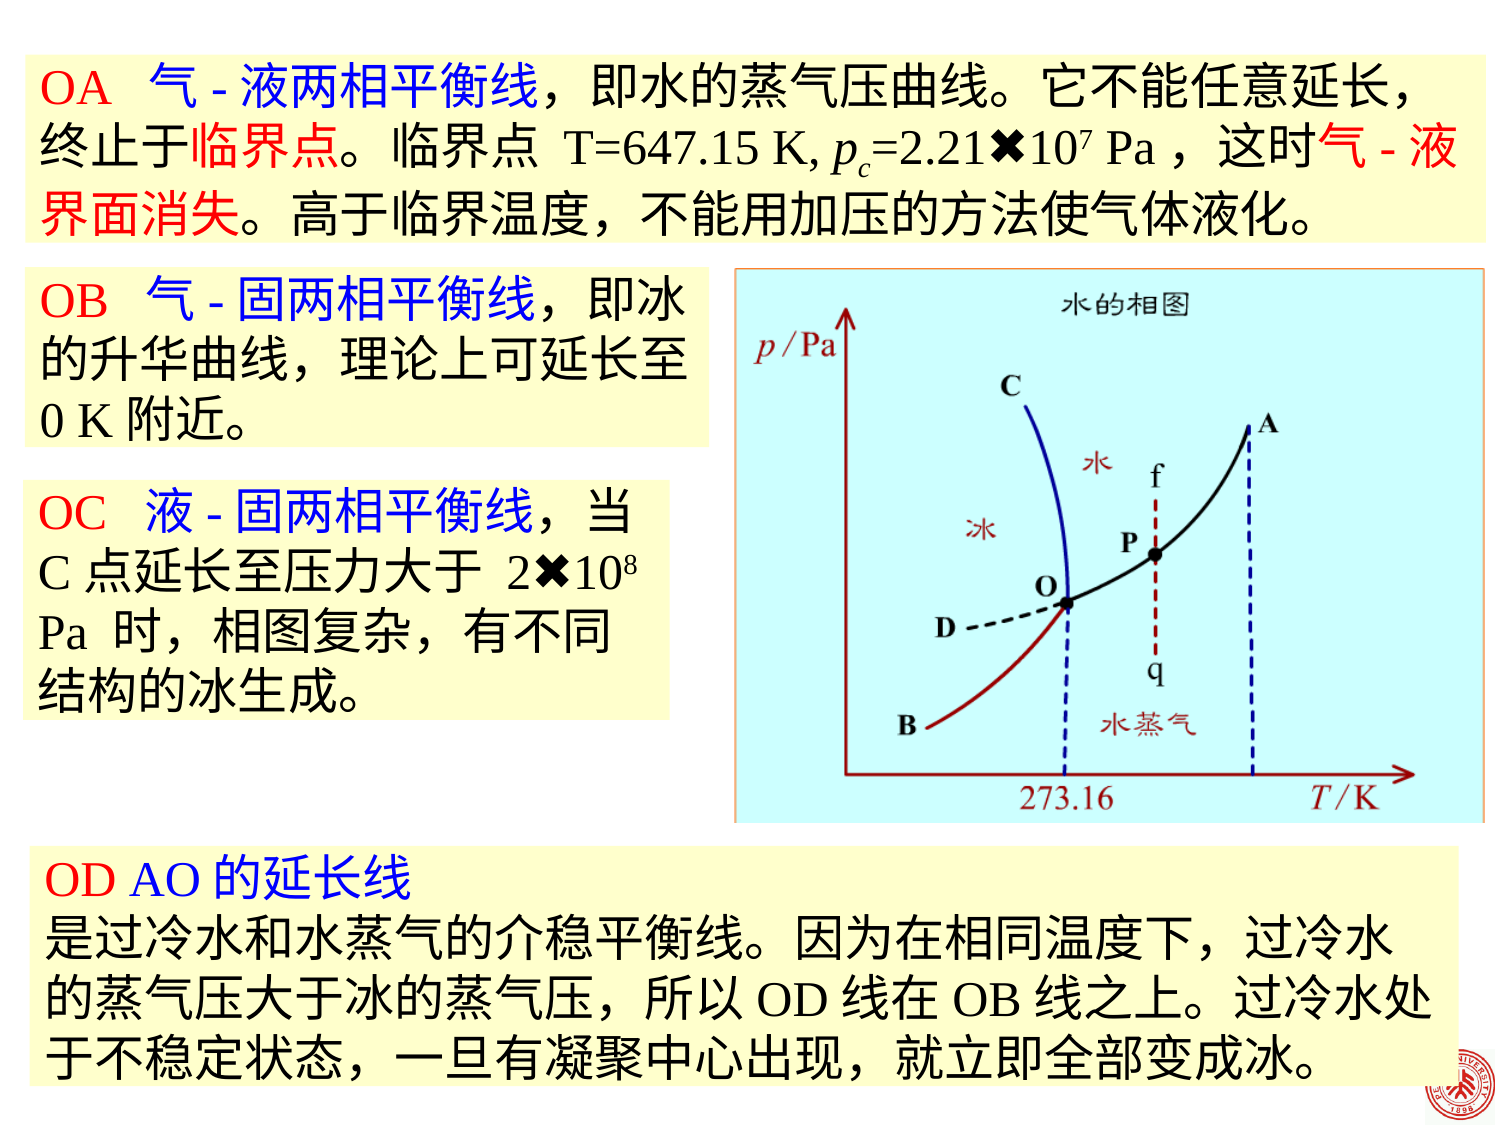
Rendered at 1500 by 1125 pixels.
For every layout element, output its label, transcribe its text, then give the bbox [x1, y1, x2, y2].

text_box OC 液-固两相平衡线，当C点延长至压力大于 2✖️108 Pa 时，相图复杂，有不同结构的冰生成。 [23, 479, 670, 720]
picture [1425, 1049, 1495, 1125]
text_box OB 气-固两相平衡线，即冰的升华曲线，理论上可延长至0 K附近。 [24, 267, 710, 448]
text_box OA 气-液两相平衡线，即水的蒸气压曲线。它不能任意延长，终止于临界点。临界点 T=647.15 K, pc=2.21✖️107 Pa，这时气-液界面消失。高于临界温度，不能用加压的方法使气体液化。 [25, 54, 1486, 243]
text_box OD AO的延长线 是过冷水和水蒸气的介稳平衡线。因为在相同温度下，过冷水的蒸气压大于冰的蒸气压，所以OD线在OB线之上。过冷水处于不稳定状态，一旦有凝聚中心出现，就立即全部变成冰。 [29, 845, 1459, 1087]
picture [733, 266, 1487, 823]
